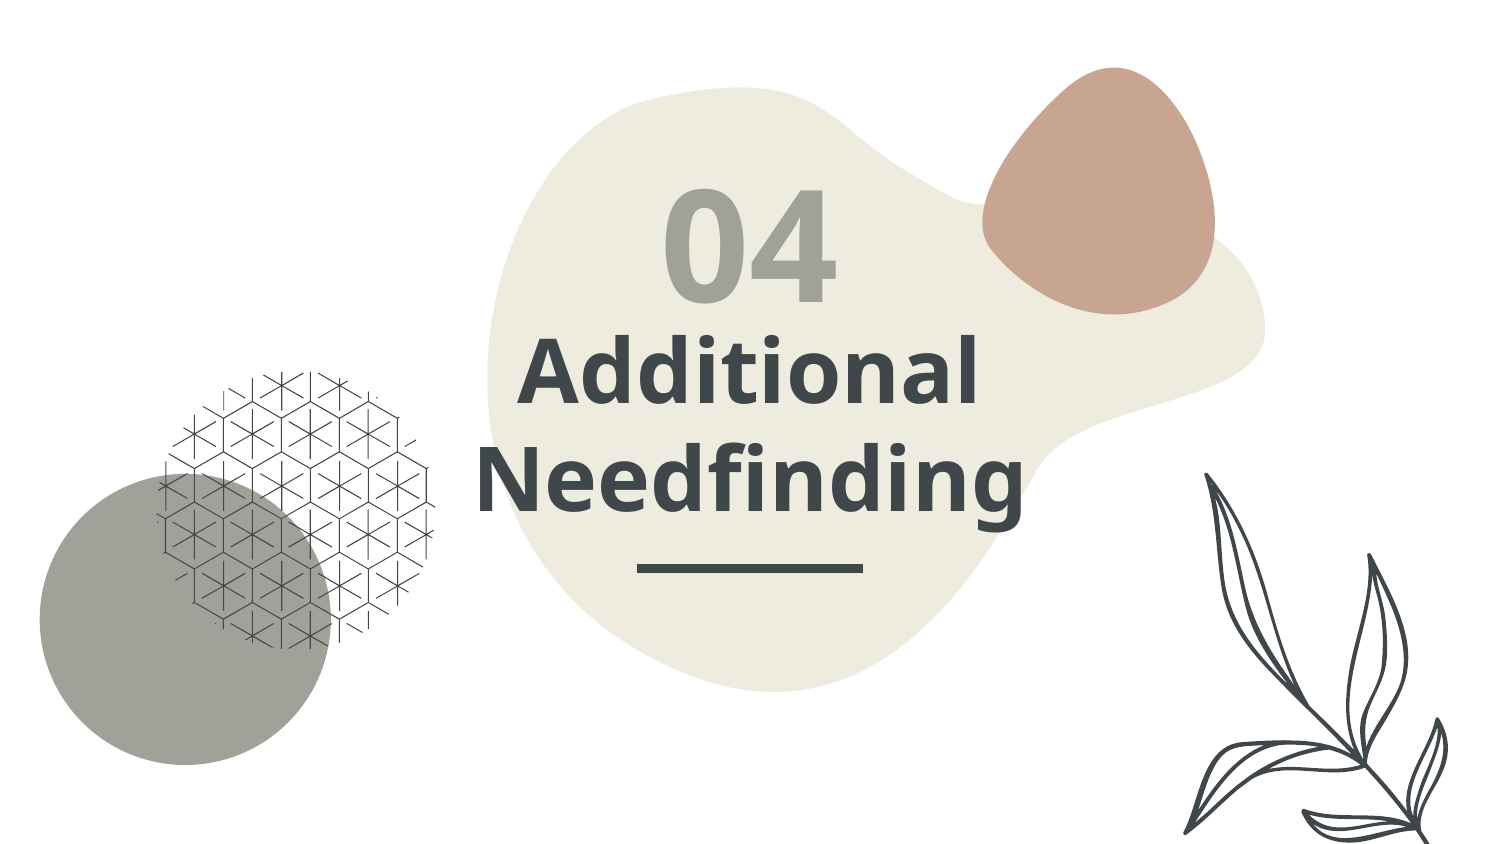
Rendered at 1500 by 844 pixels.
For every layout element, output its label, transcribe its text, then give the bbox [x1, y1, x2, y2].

title 04 [331, 150, 1169, 350]
text_box [636, 564, 864, 573]
title Additional Needfinding [239, 322, 1261, 522]
